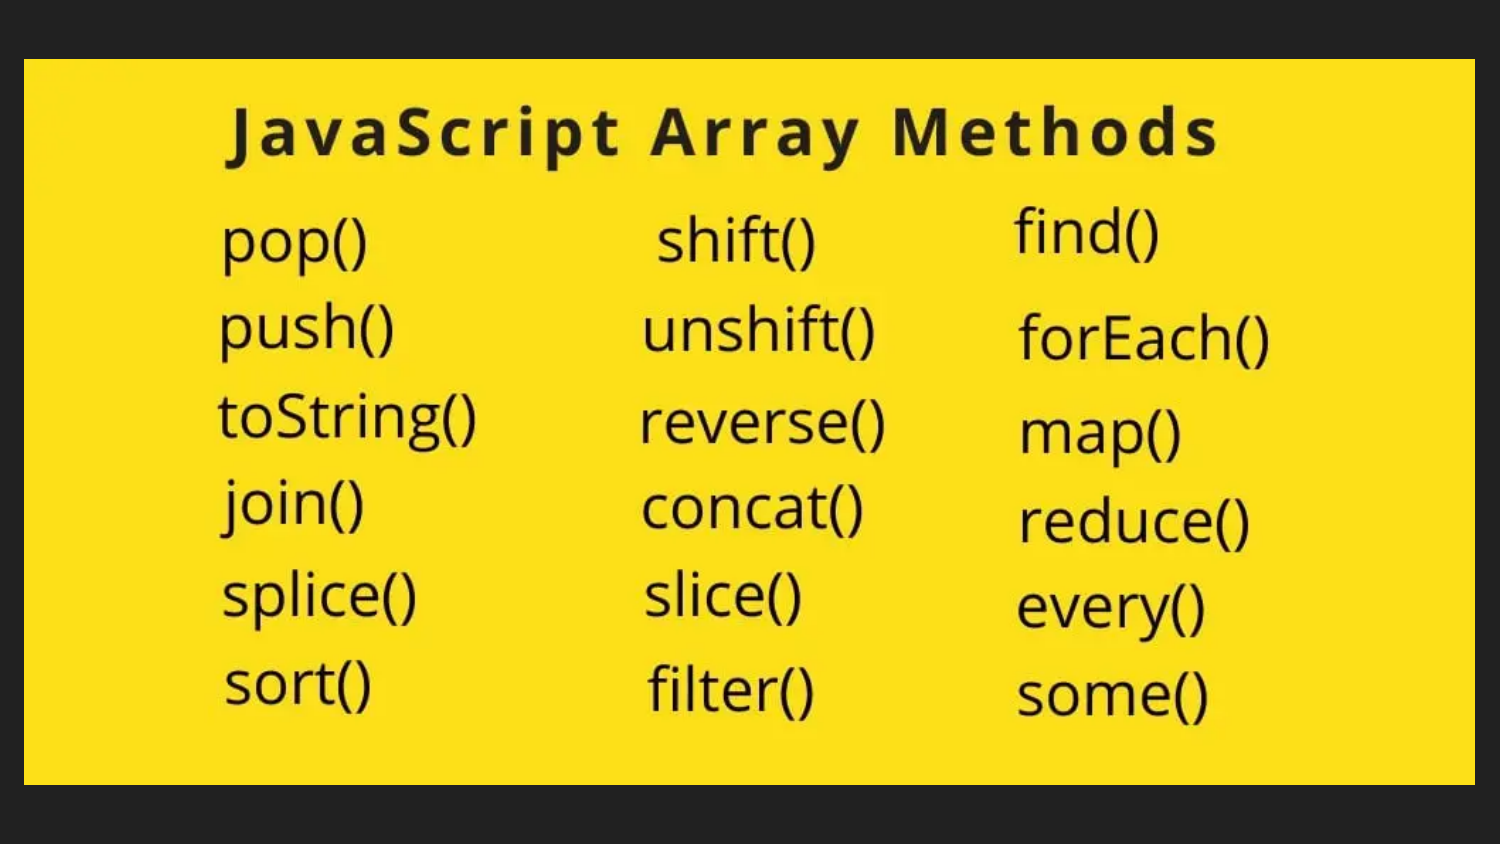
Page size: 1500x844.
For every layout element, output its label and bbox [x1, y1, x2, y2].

picture [24, 59, 1476, 785]
